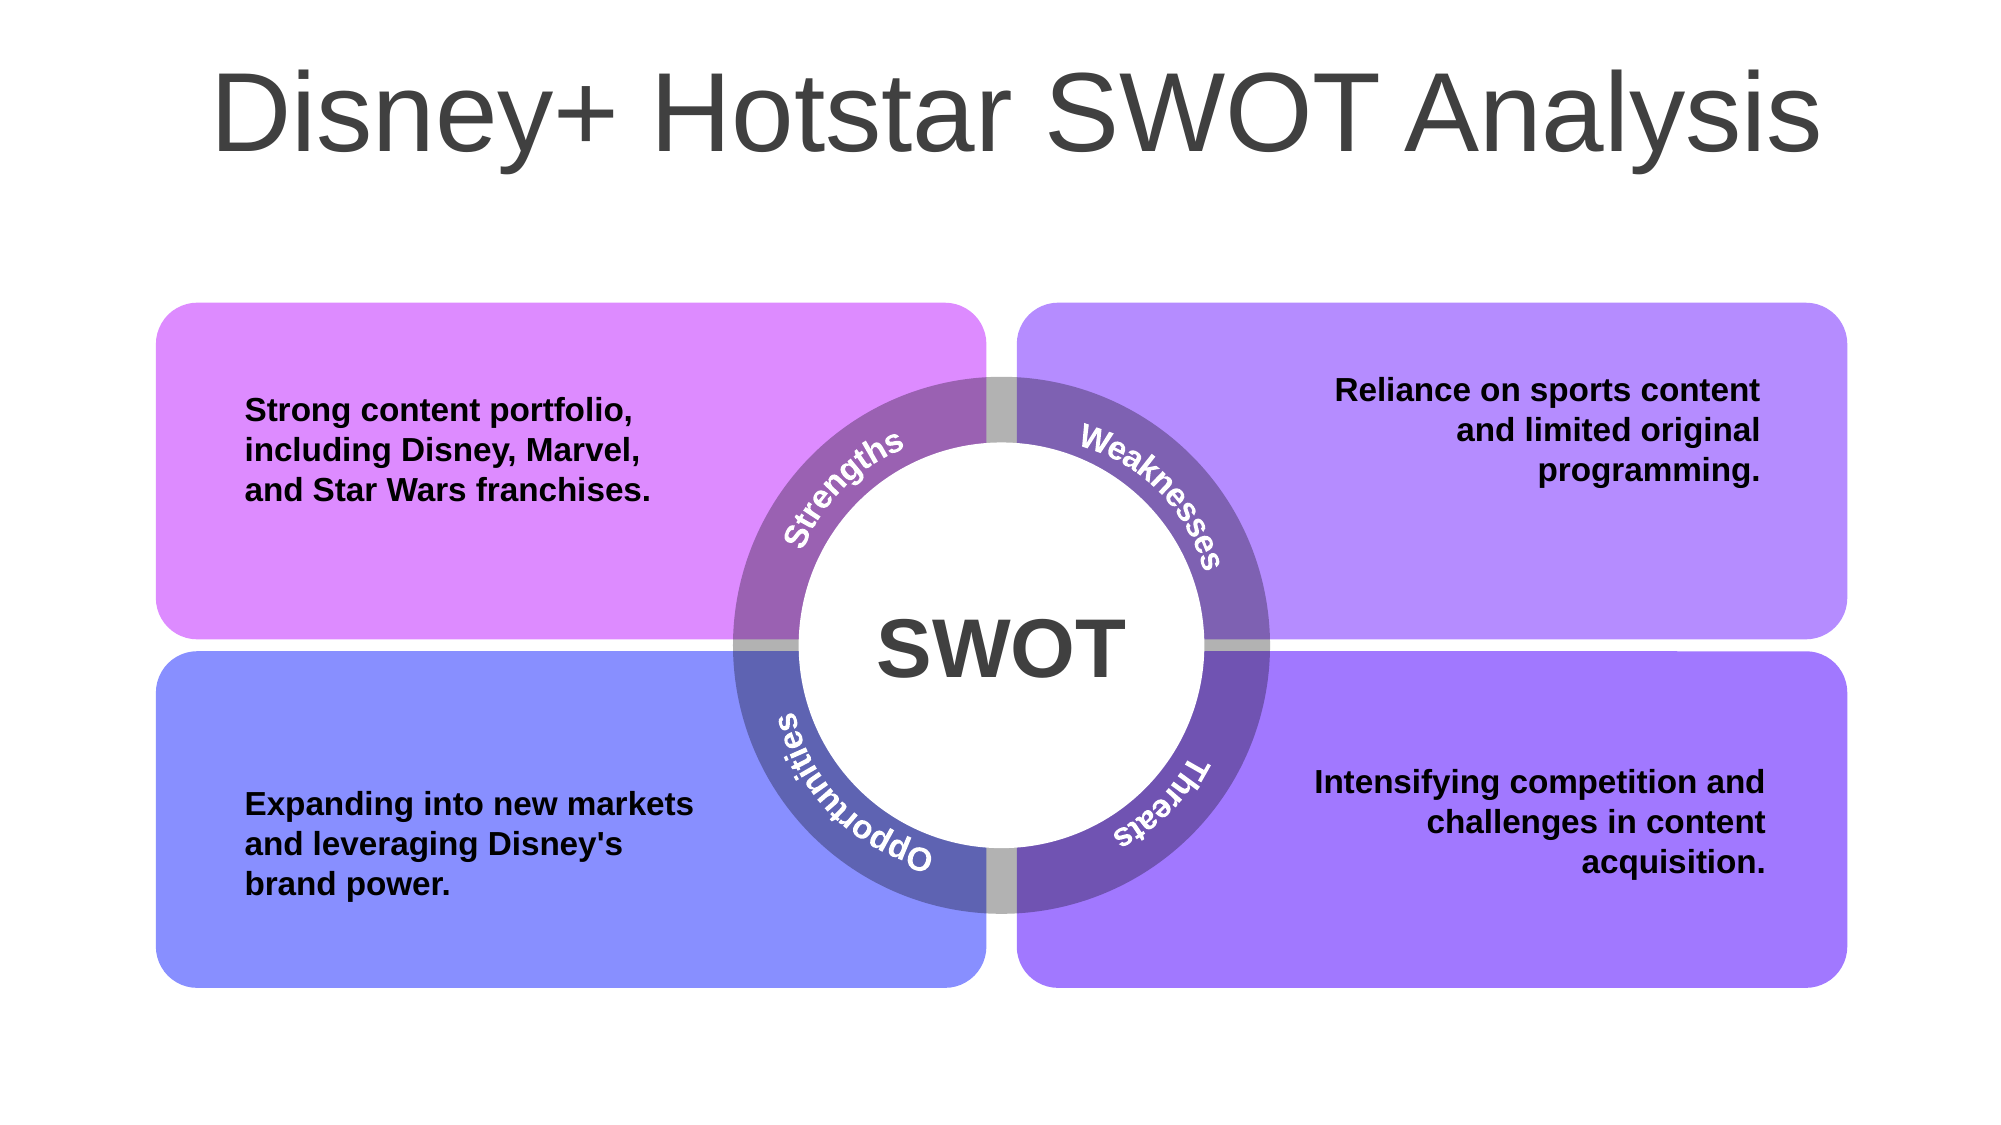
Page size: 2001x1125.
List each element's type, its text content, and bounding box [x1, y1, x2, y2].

list Disney+ Hotstar SWOT Analysis [67, 55, 1967, 175]
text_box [155, 302, 1848, 988]
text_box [732, 376, 1271, 914]
